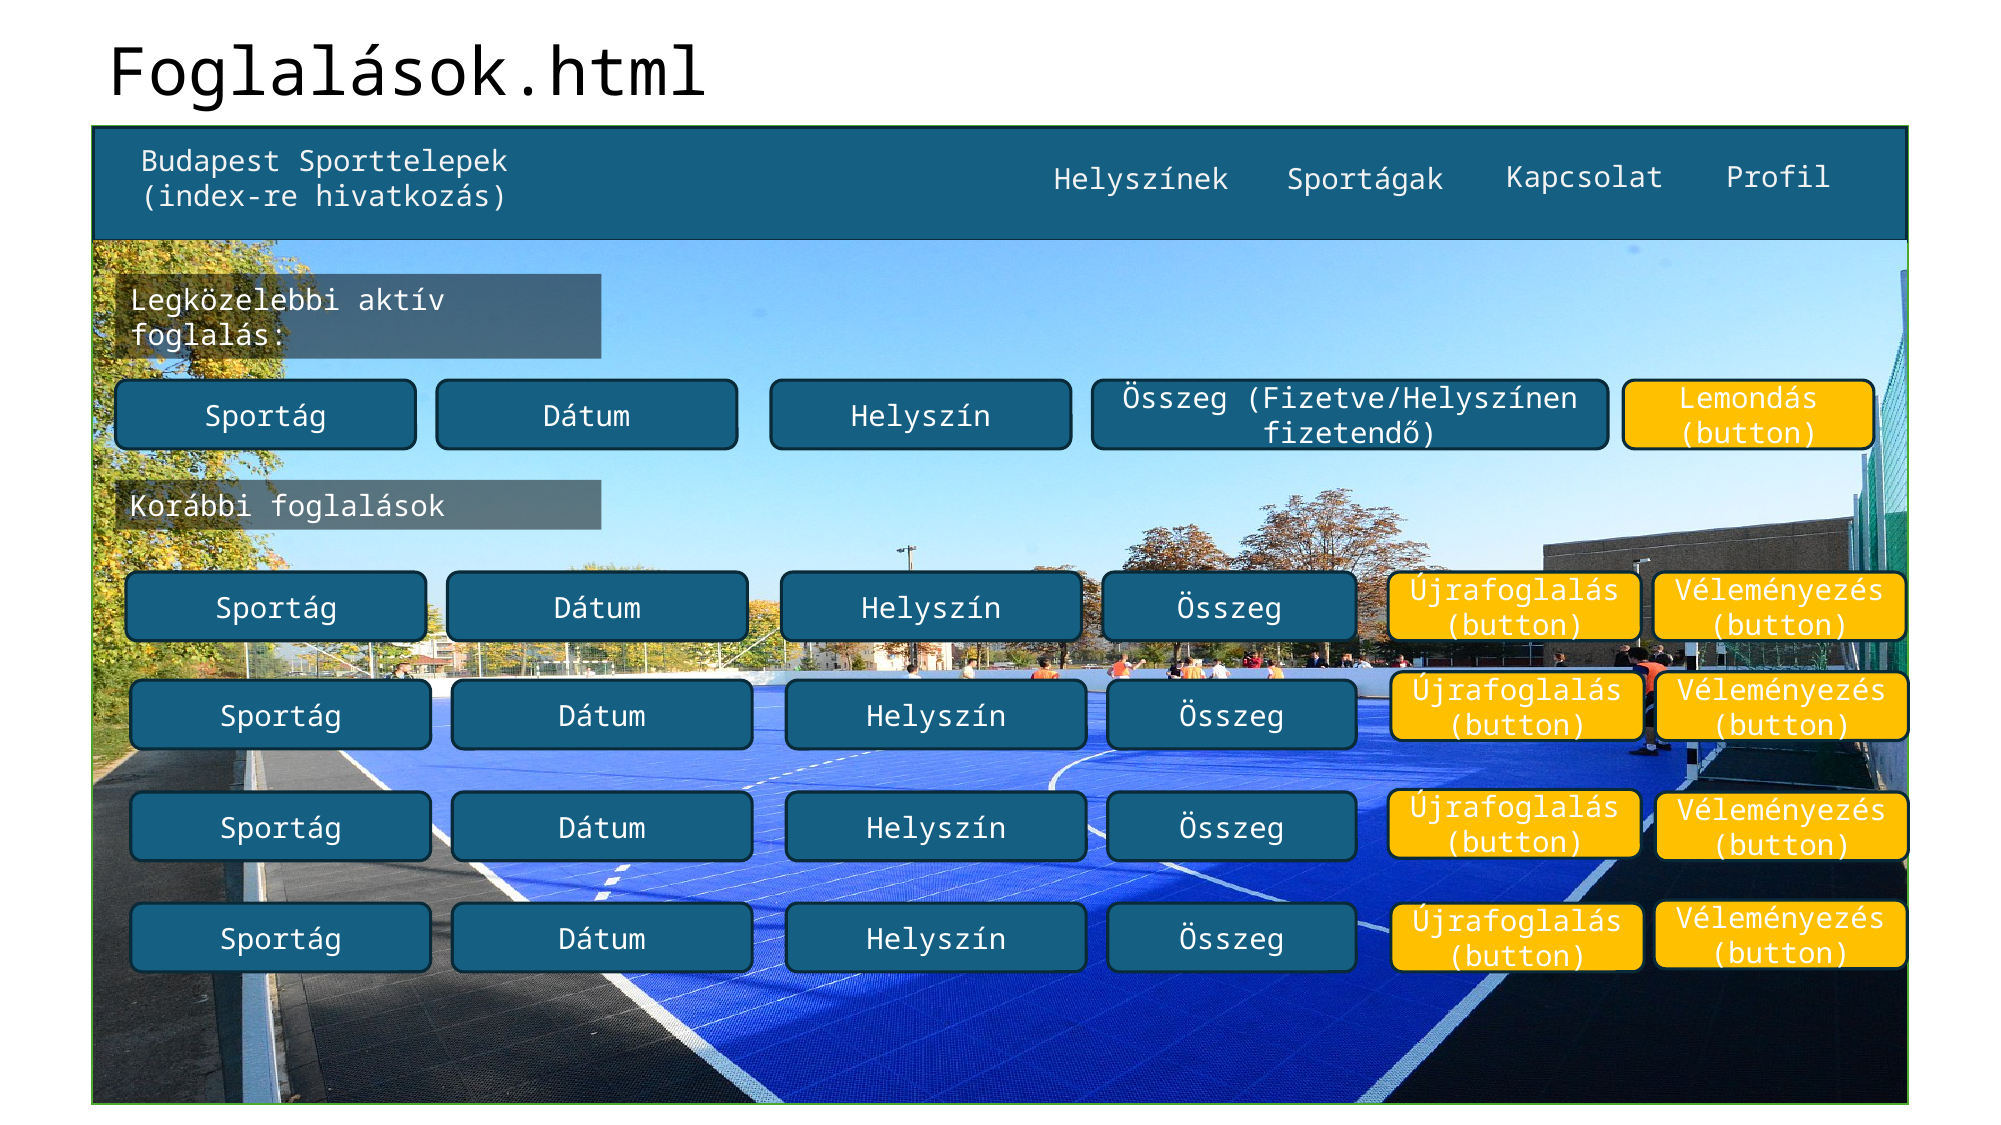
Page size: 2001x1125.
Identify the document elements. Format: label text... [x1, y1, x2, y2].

picture [93, 240, 1907, 1103]
title Foglalások.html [93, 19, 765, 125]
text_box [93, 127, 1907, 240]
